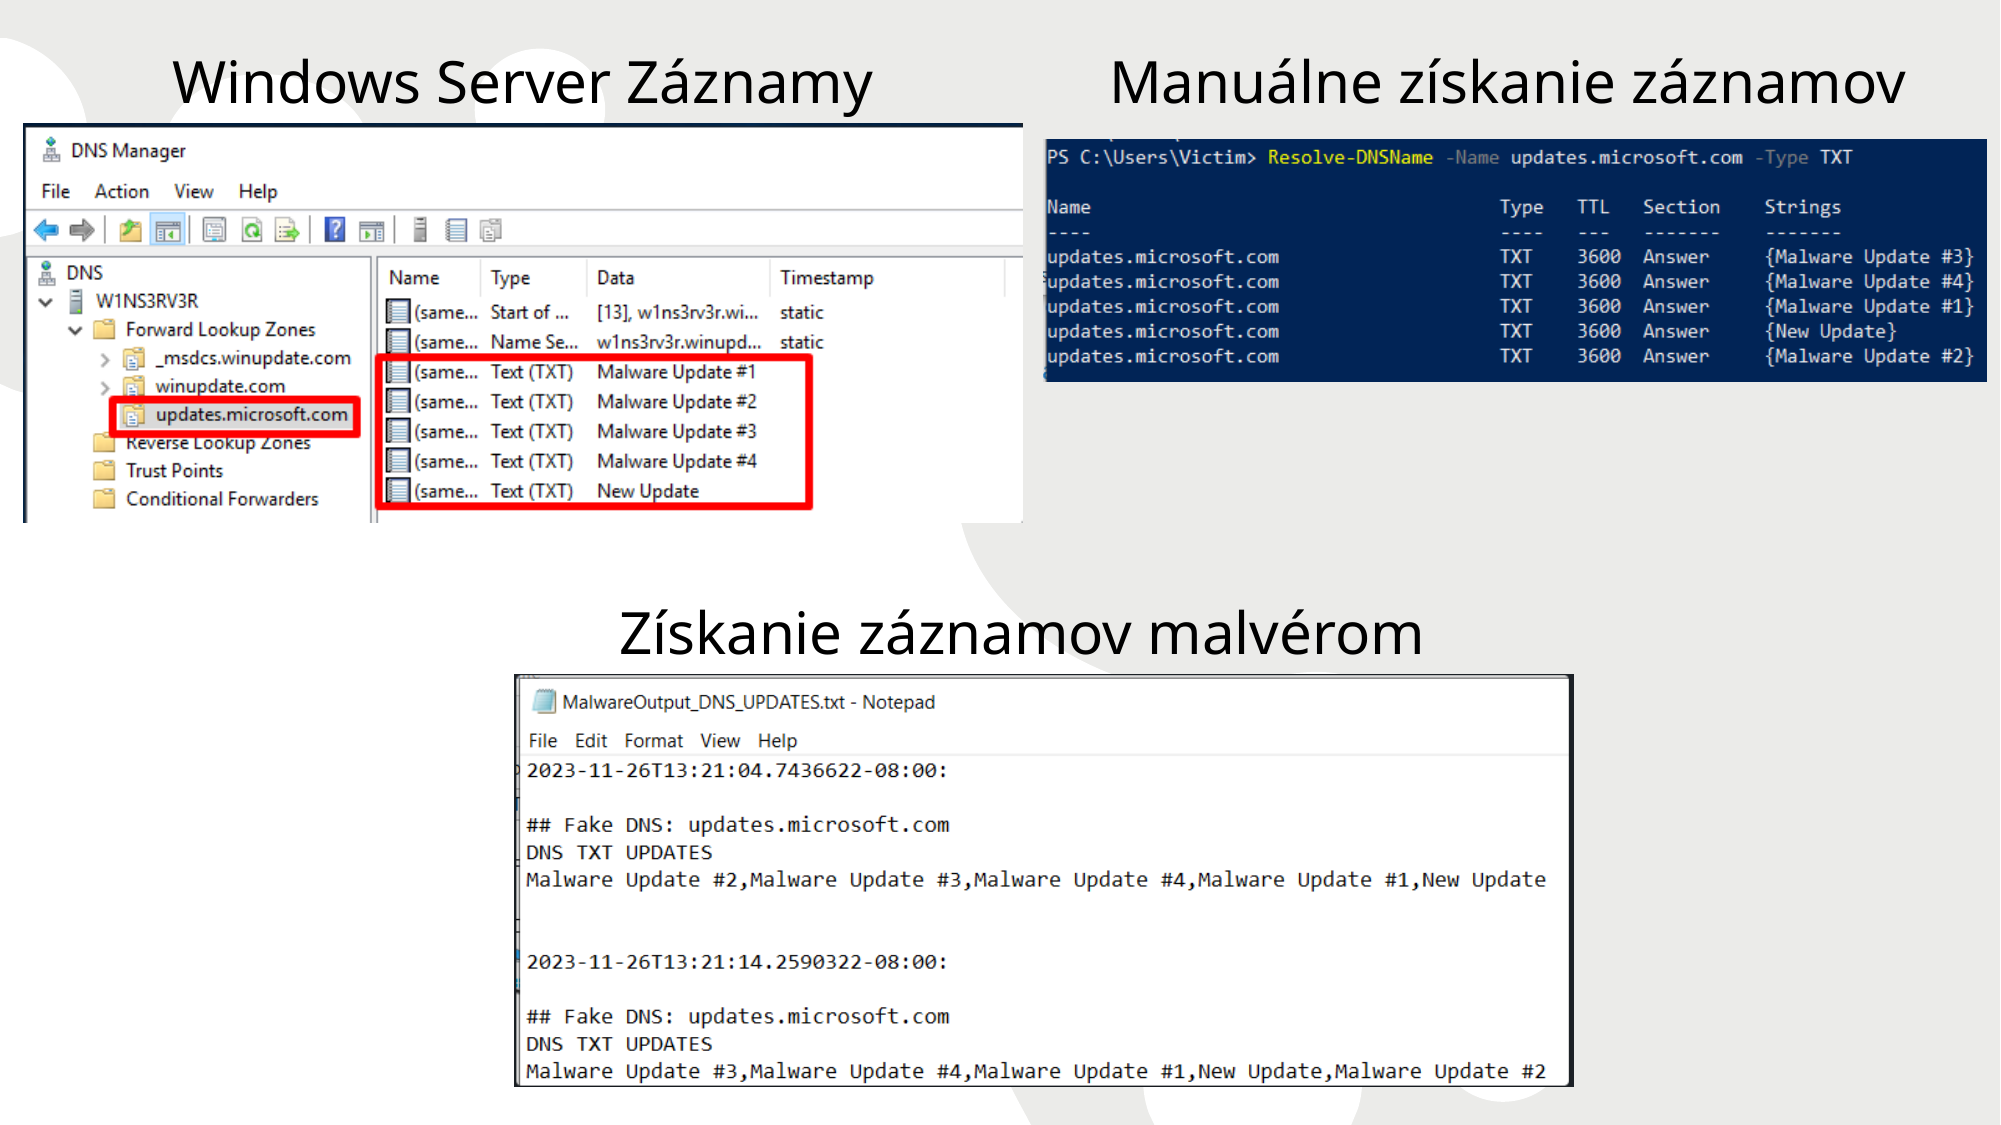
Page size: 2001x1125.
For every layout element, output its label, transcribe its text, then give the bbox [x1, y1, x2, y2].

picture [23, 123, 1023, 523]
text_box Získanie záznamov malvérom [604, 588, 1440, 674]
text_box Manuálne získanie záznamov [1094, 37, 1937, 123]
picture [1043, 139, 1987, 382]
picture [514, 674, 1574, 1088]
text_box Windows Server Záznamy [157, 37, 888, 123]
